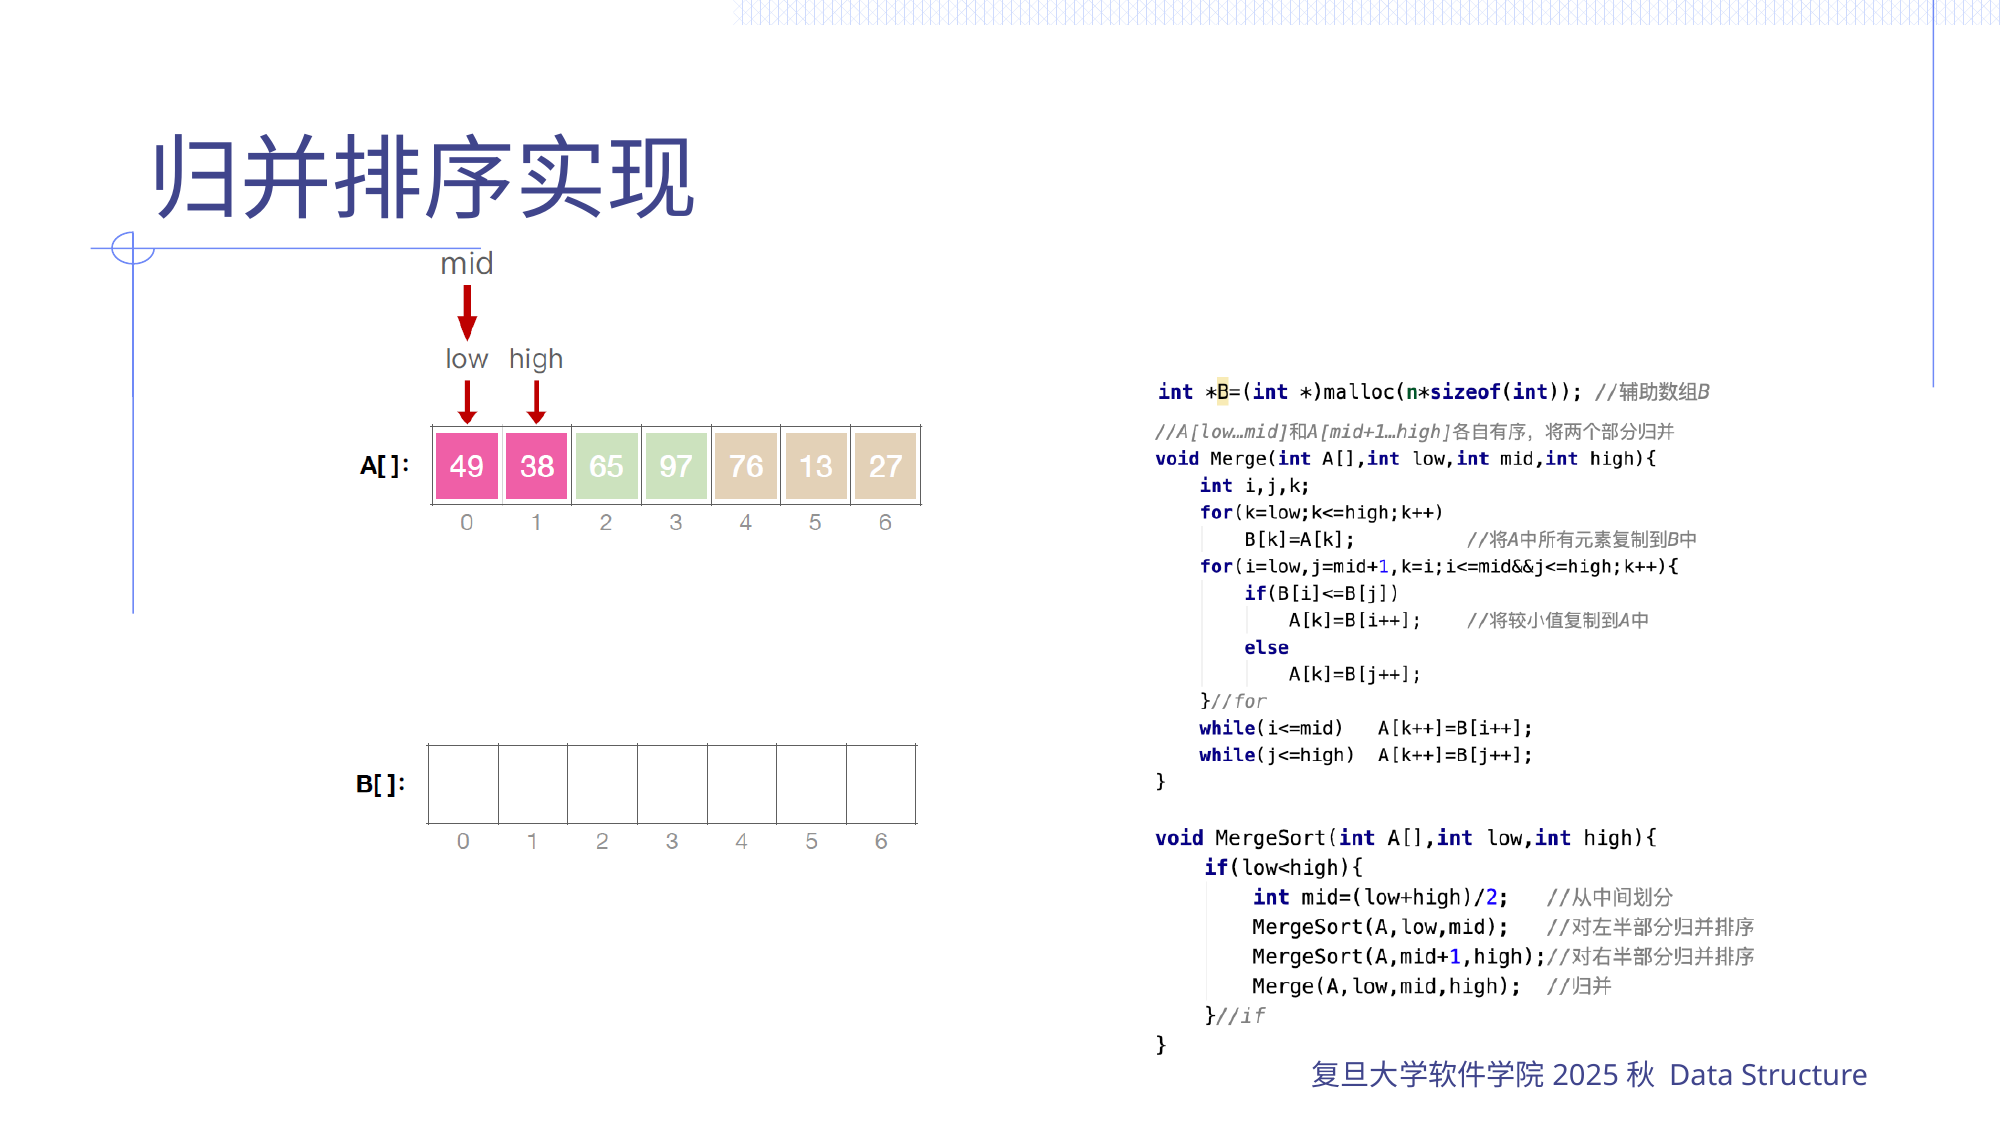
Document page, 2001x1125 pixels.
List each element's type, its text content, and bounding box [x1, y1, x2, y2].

title 归并排序实现 [133, 50, 1834, 238]
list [293, 243, 1773, 1057]
